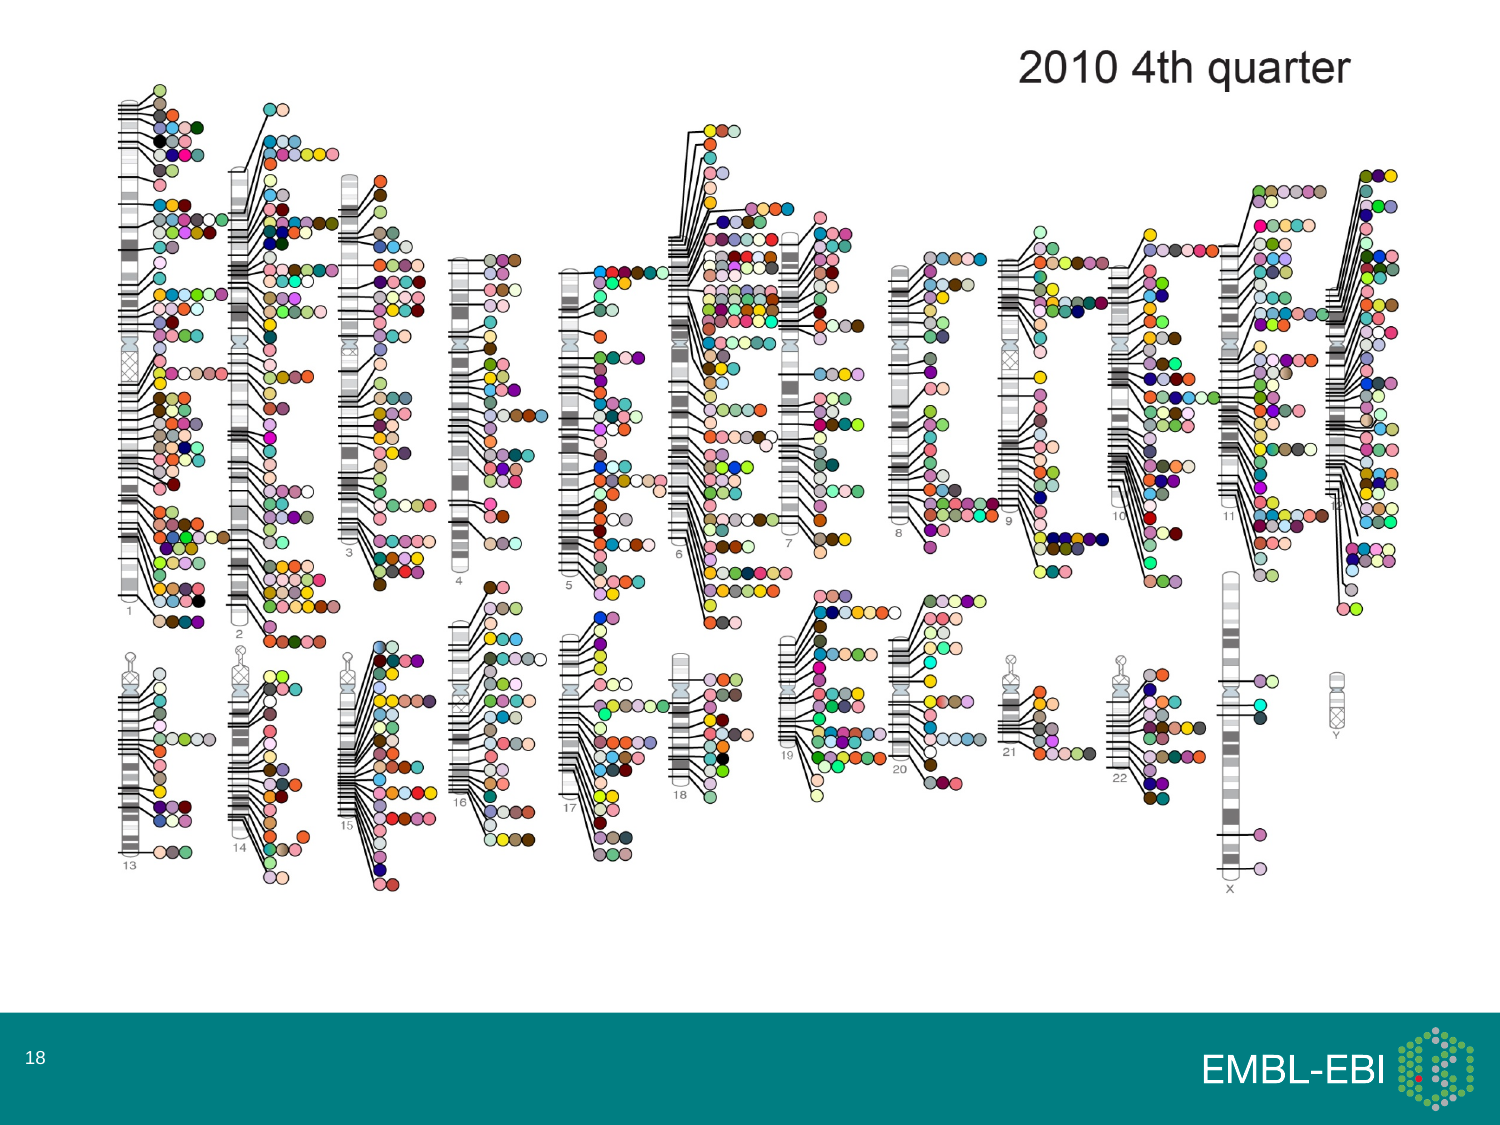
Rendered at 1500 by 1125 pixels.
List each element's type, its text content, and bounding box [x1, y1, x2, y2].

picture [1198, 1025, 1480, 1114]
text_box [97, 20, 1402, 999]
text_box 18 [24, 1045, 75, 1084]
